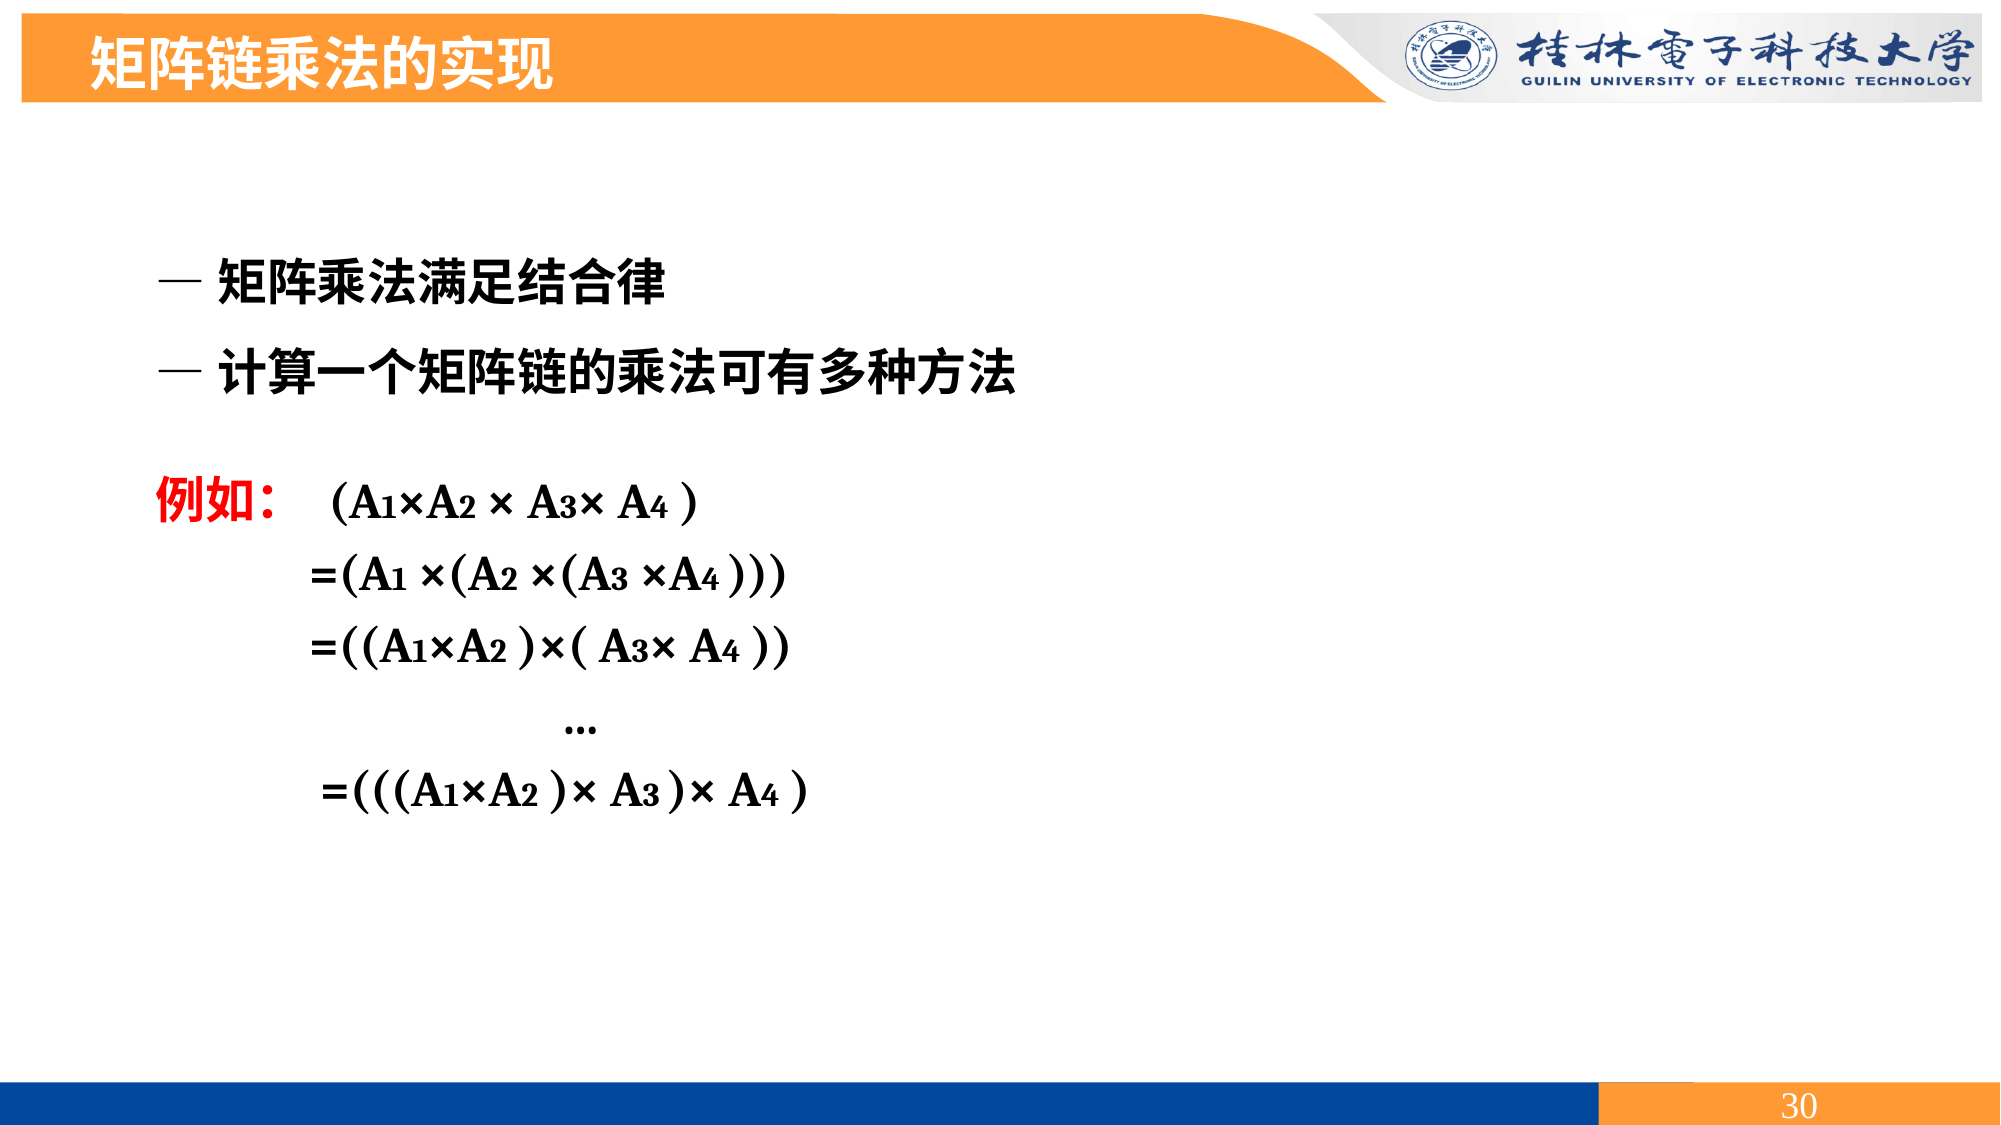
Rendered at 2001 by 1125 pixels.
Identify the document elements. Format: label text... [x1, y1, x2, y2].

picture [1386, 0, 2000, 103]
text_box —矩阵乘法满足结合律 —计算一个矩阵链的乘法可有多种方法 [140, 213, 1452, 408]
text_box 例如： (A1×A2 × A3× A4 ) =(A1 ×(A2 ×(A3 ×A4 ))) =((A1×A2 )×( A3× A4 )) … =(((A1×A2 )× A3 )× A4 ) [140, 449, 1452, 824]
text_box 矩阵链乘法的实现 [74, 19, 1101, 105]
